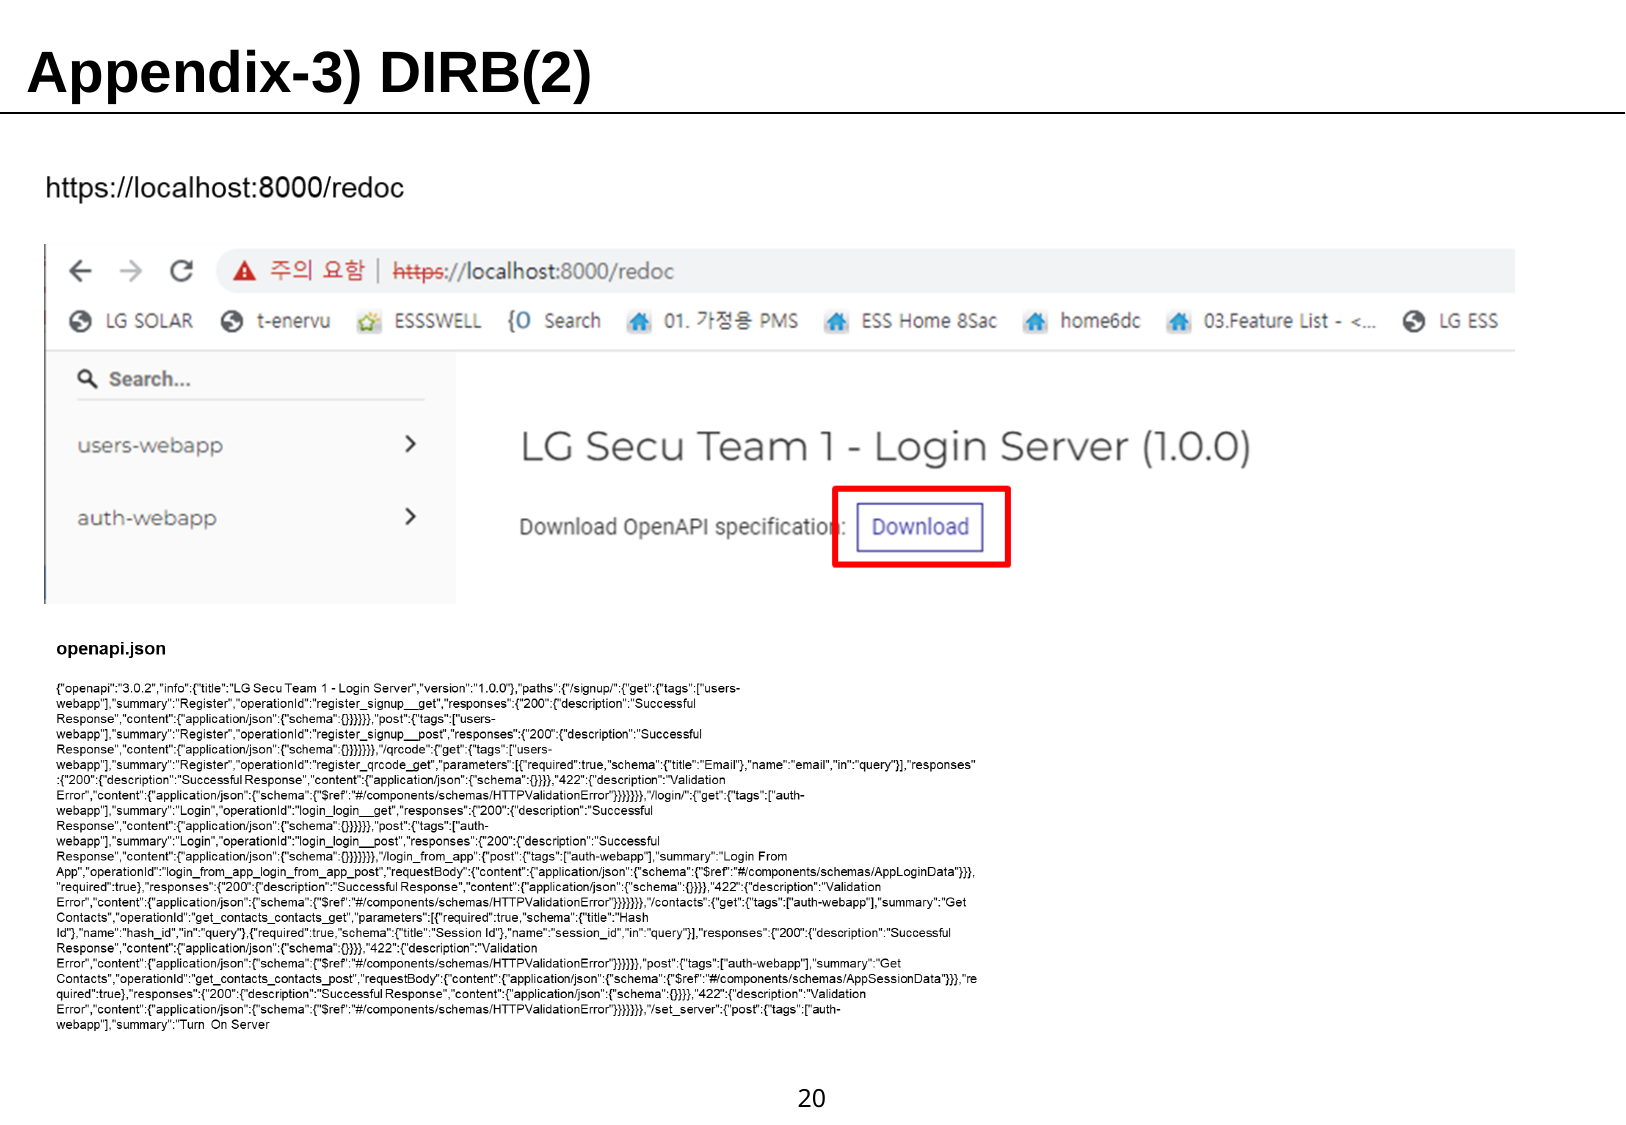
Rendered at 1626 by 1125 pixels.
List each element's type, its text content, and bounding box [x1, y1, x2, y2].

slide_number ‹#› [622, 1069, 1002, 1125]
text_box Appendix-3) DIRB(2) [11, 12, 1183, 112]
picture [26, 153, 1515, 604]
picture [44, 628, 986, 1045]
